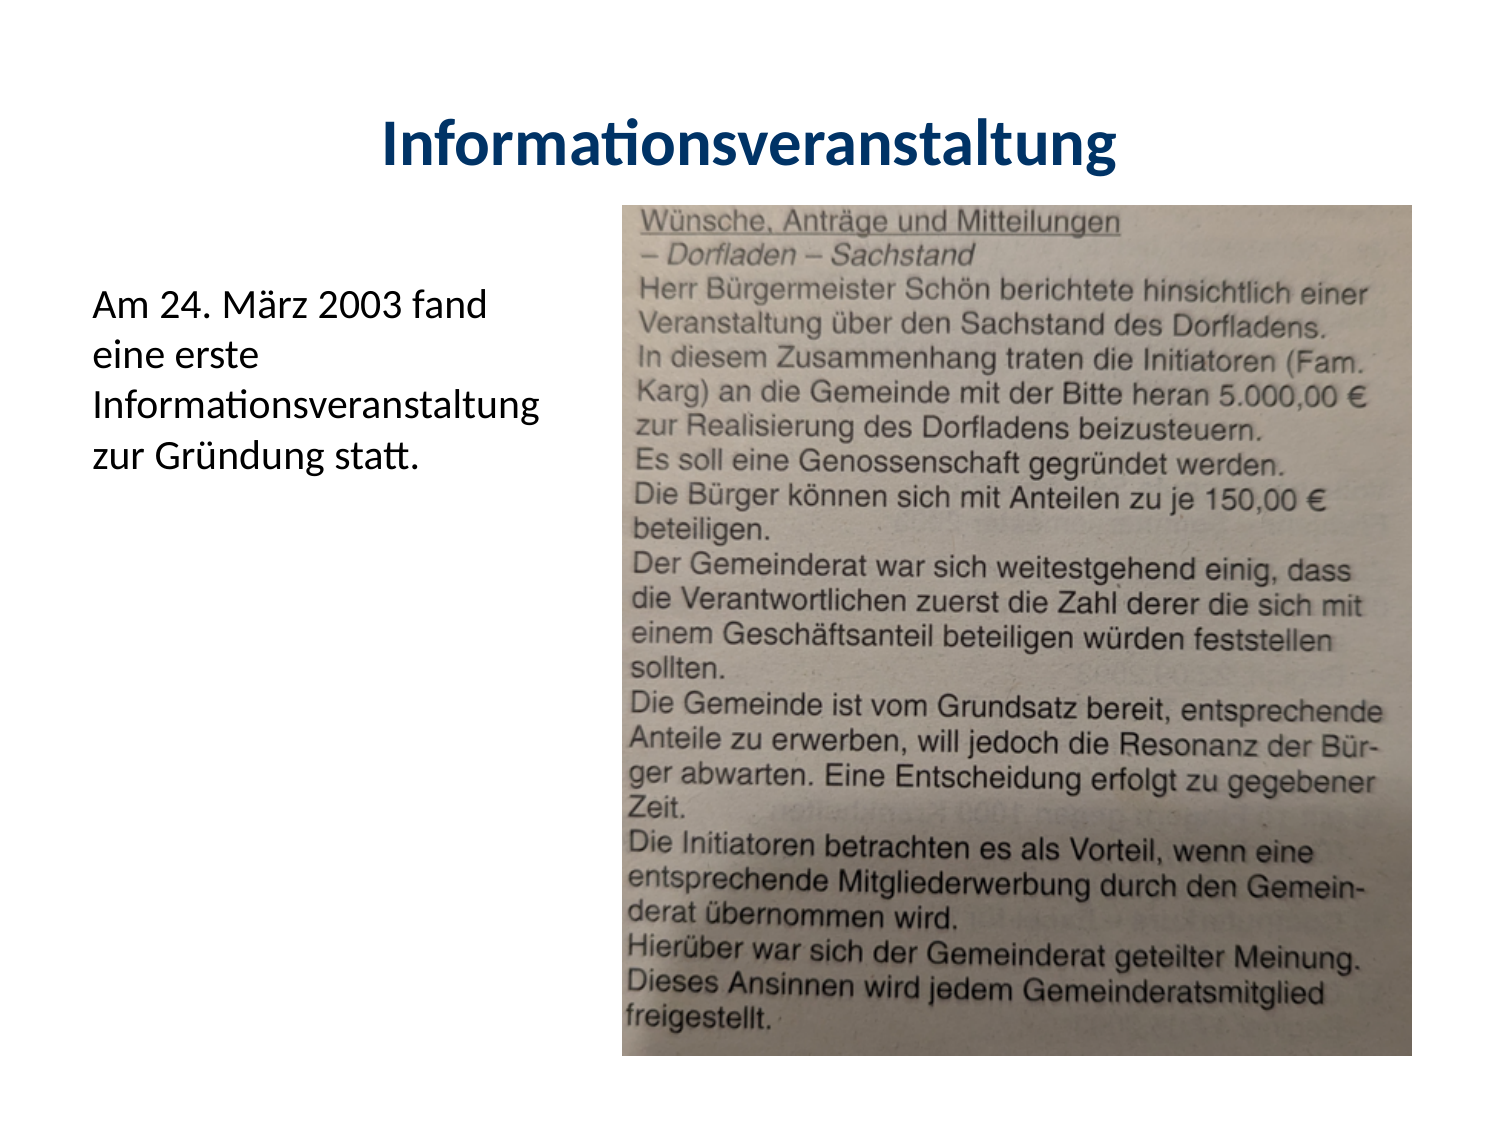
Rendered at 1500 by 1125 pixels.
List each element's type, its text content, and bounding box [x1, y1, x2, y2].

picture [622, 204, 1412, 1056]
text_box Am 24. März 2003 fand eine erste Informationsveranstaltung zur Gründung statt. [77, 224, 565, 485]
title Informationsveranstaltung [75, 45, 1425, 233]
